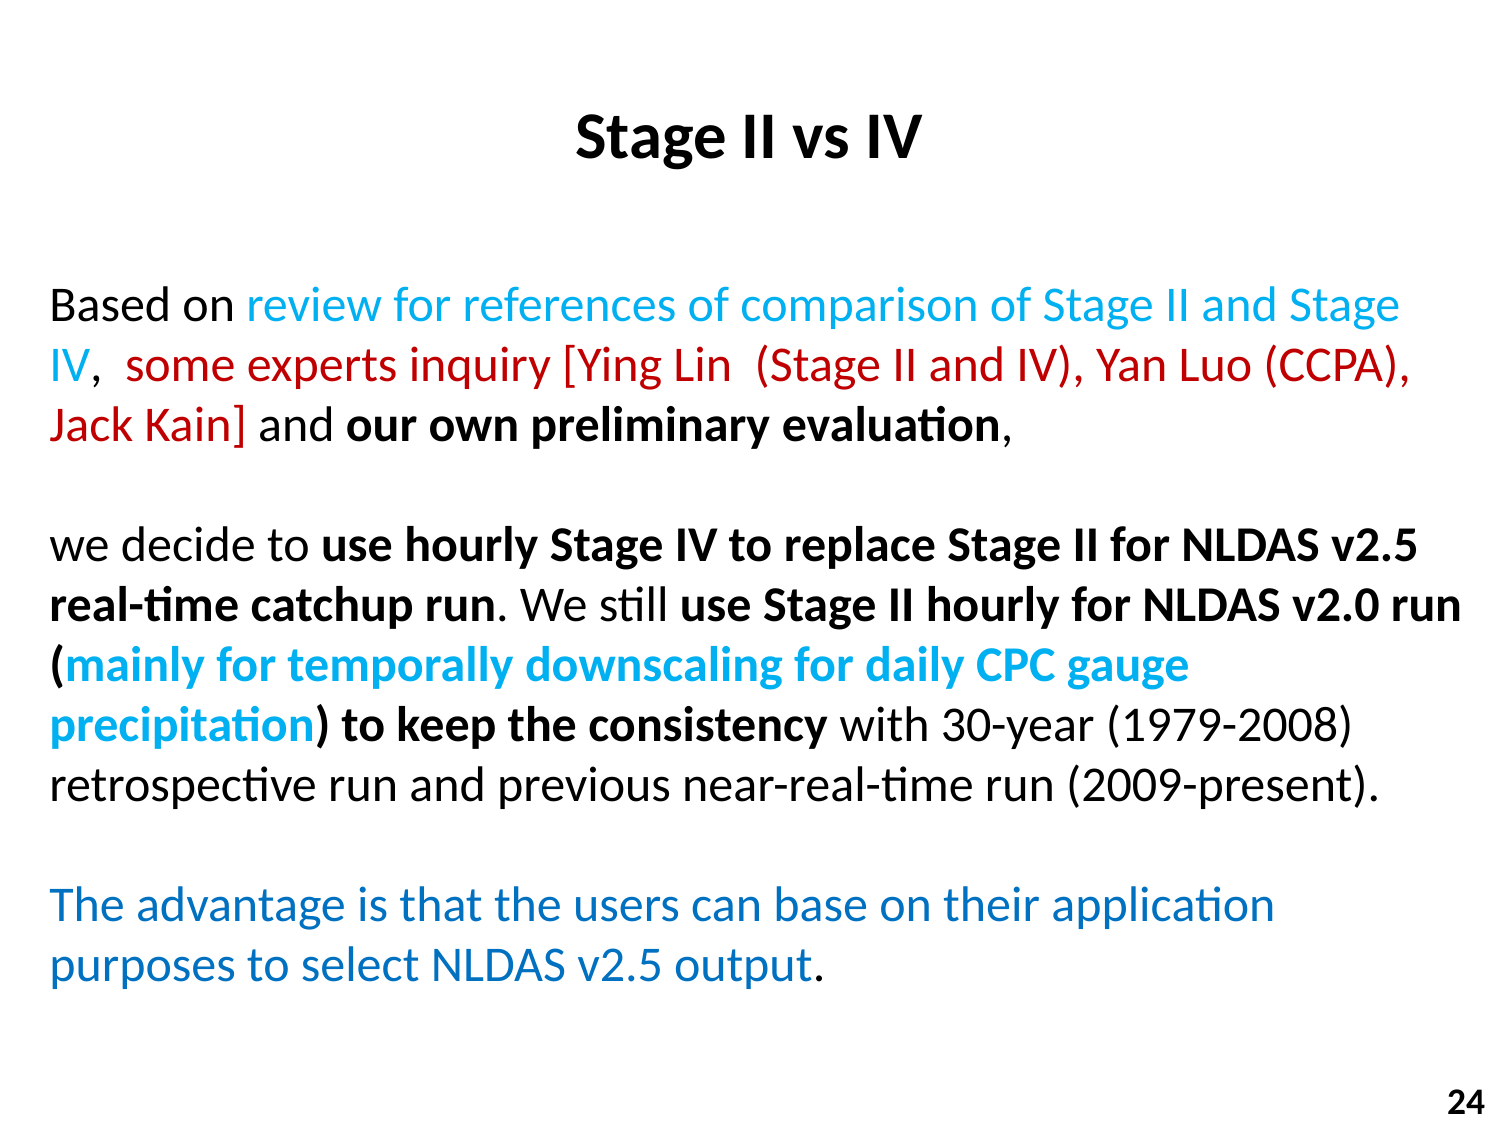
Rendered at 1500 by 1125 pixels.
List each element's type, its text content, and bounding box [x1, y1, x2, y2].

text_box Stage II vs IV [560, 84, 953, 180]
text_box Based on review for references of comparison of Stage II and Stage IV, some experts inquiry [Ying Lin (Stage II and IV), Yan Luo (CCPA), Jack Kain] and our own preliminary evaluation, we decide to use hourly Stage IV to replace Stage II for NLDAS v2.5 real-time catchup run. We still use Stage II hourly for NLDAS v2.0 run (mainly for temporally downscaling for daily CPC gauge precipitation) to keep the consistency with 30-year (1979-2008) retrospective run and previous near-real-time run (2009-present). The advantage is that the users can base on their application purposes to select NLDAS v2.5 output. [34, 264, 1480, 1000]
slide_number 24 [1149, 1069, 1500, 1125]
